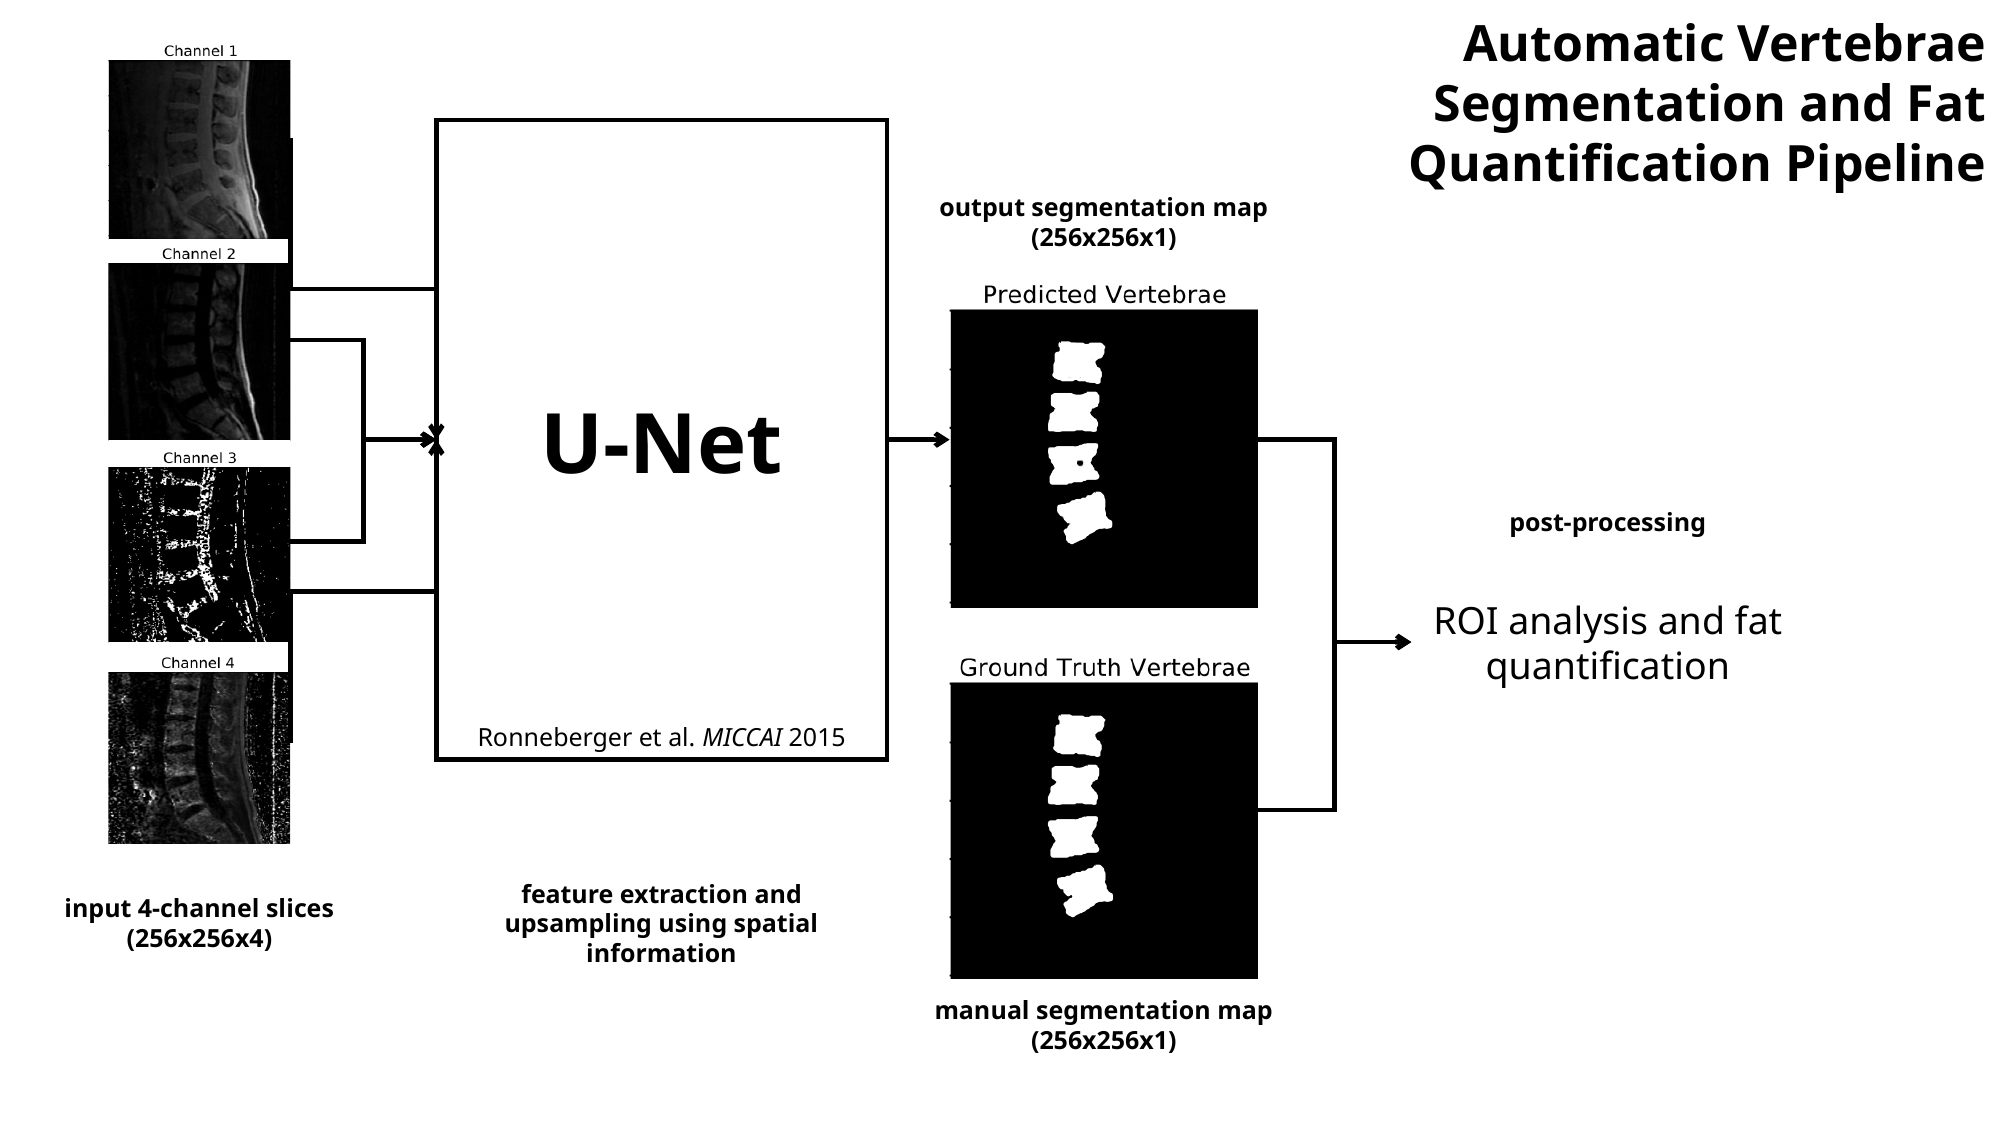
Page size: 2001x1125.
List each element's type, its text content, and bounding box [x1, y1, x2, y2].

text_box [2, 37, 1805, 1076]
text_box Automatic Vertebrae Segmentation and Fat Quantification Pipeline [1299, 0, 2000, 204]
